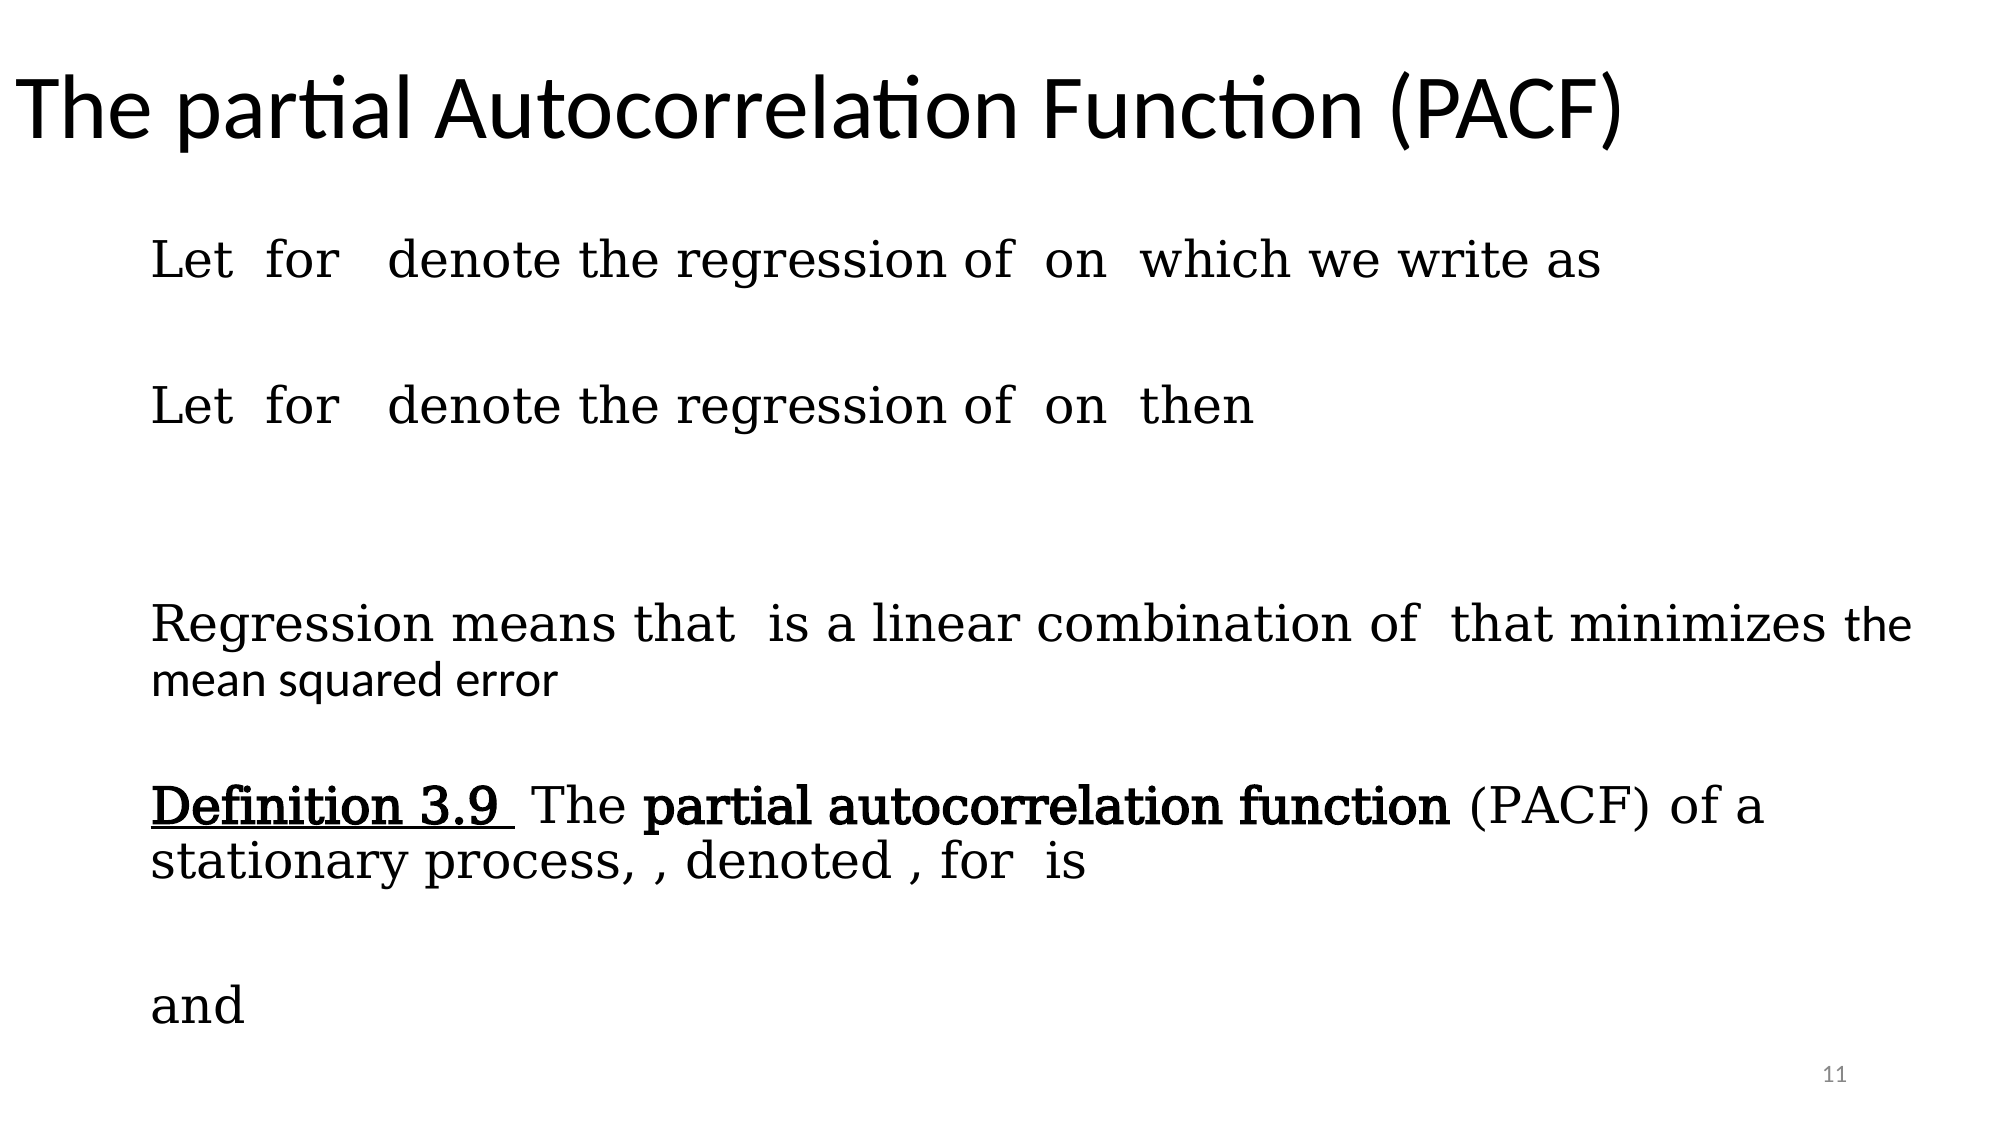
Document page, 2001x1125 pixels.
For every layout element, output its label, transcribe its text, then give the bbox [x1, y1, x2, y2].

slide_number 11 [1412, 1042, 1863, 1103]
title The partial Autocorrelation Function (PACF) [0, 0, 1725, 218]
